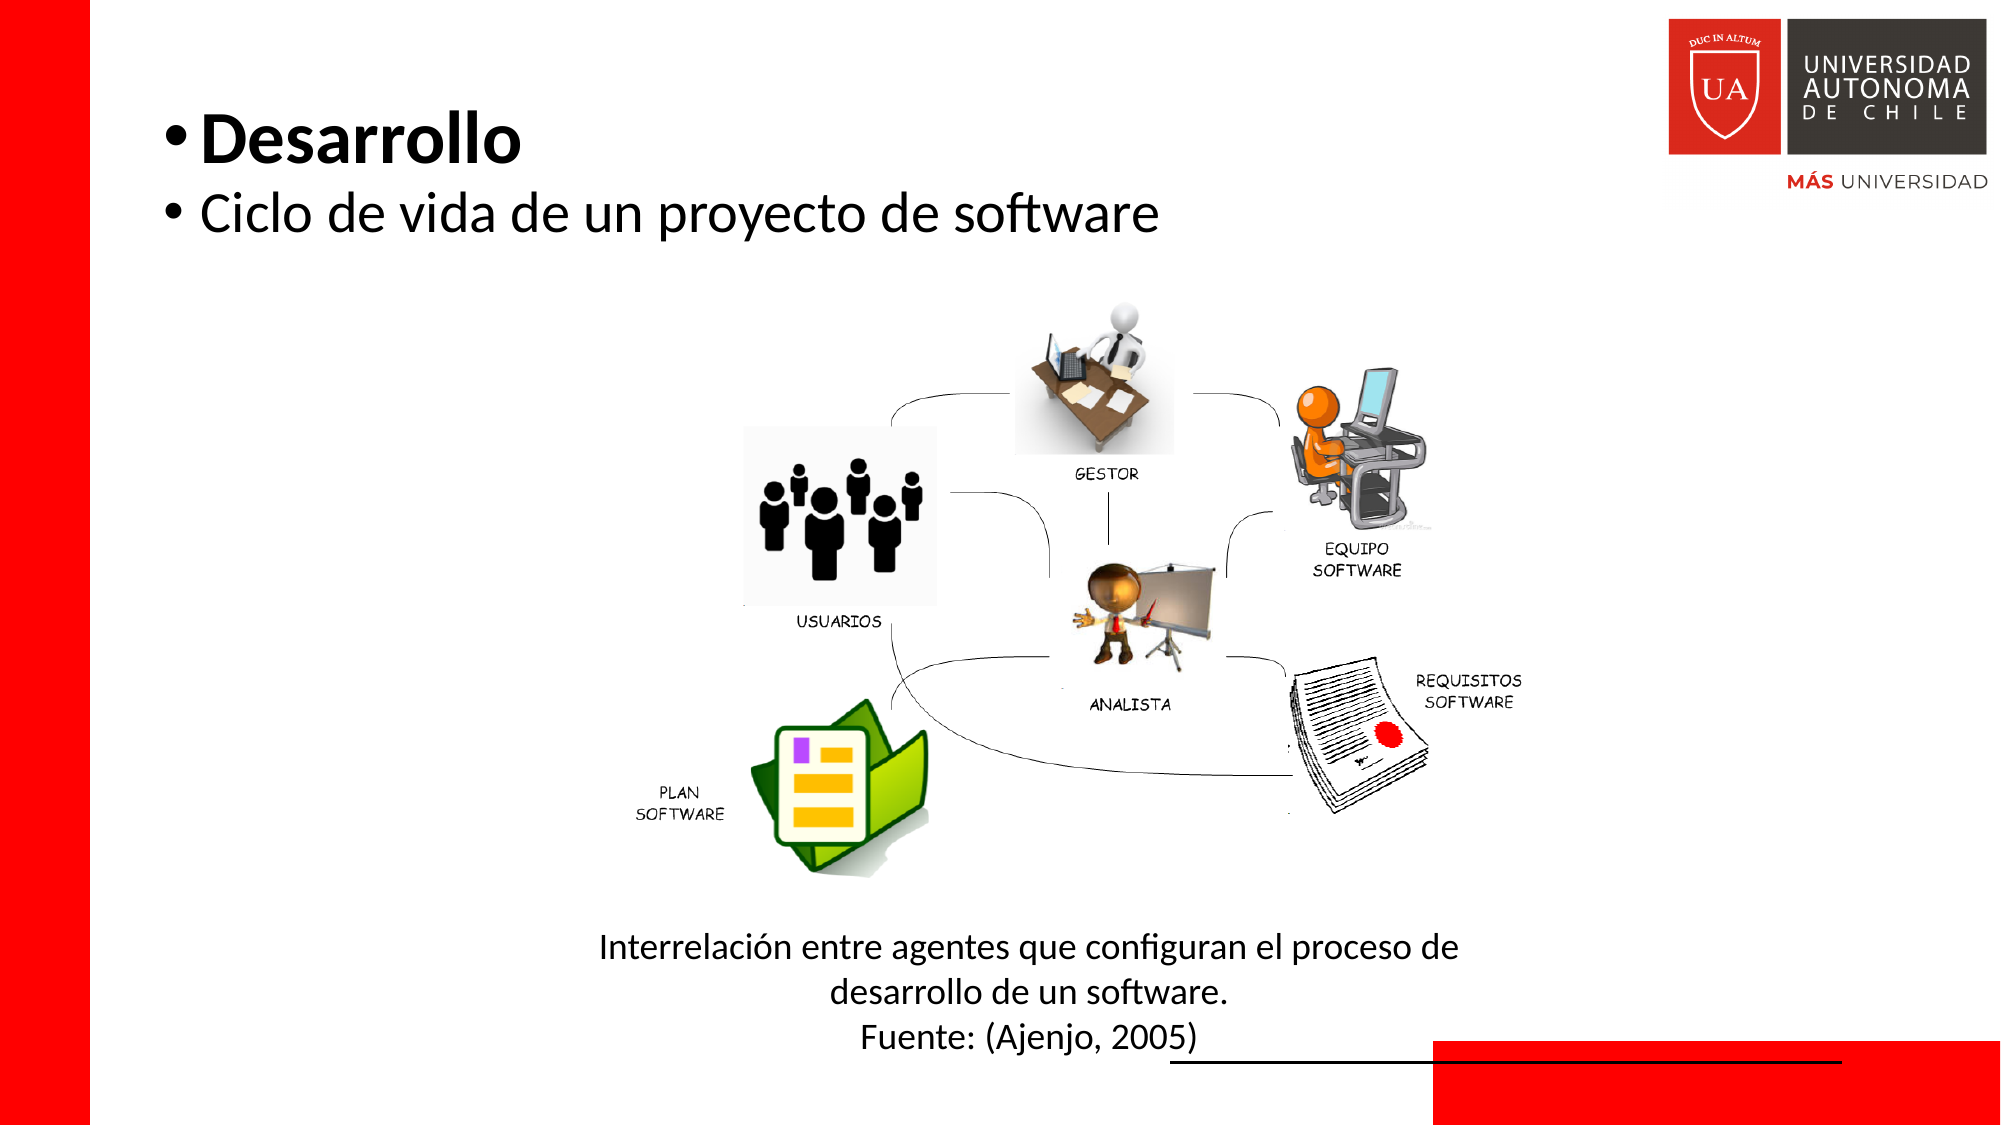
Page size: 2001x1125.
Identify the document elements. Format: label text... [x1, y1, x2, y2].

title Desarrollo [148, 45, 1048, 174]
picture [1662, 14, 1994, 210]
slide_number 27 [1493, 1056, 1944, 1117]
text_box Interrelación entre agentes que configuran el proceso de desarrollo de un software. Fuente: (Ajenjo, 2005) [551, 914, 1508, 1065]
picture [610, 291, 1539, 880]
list Ciclo de vida de un proyecto de software [148, 174, 1473, 280]
